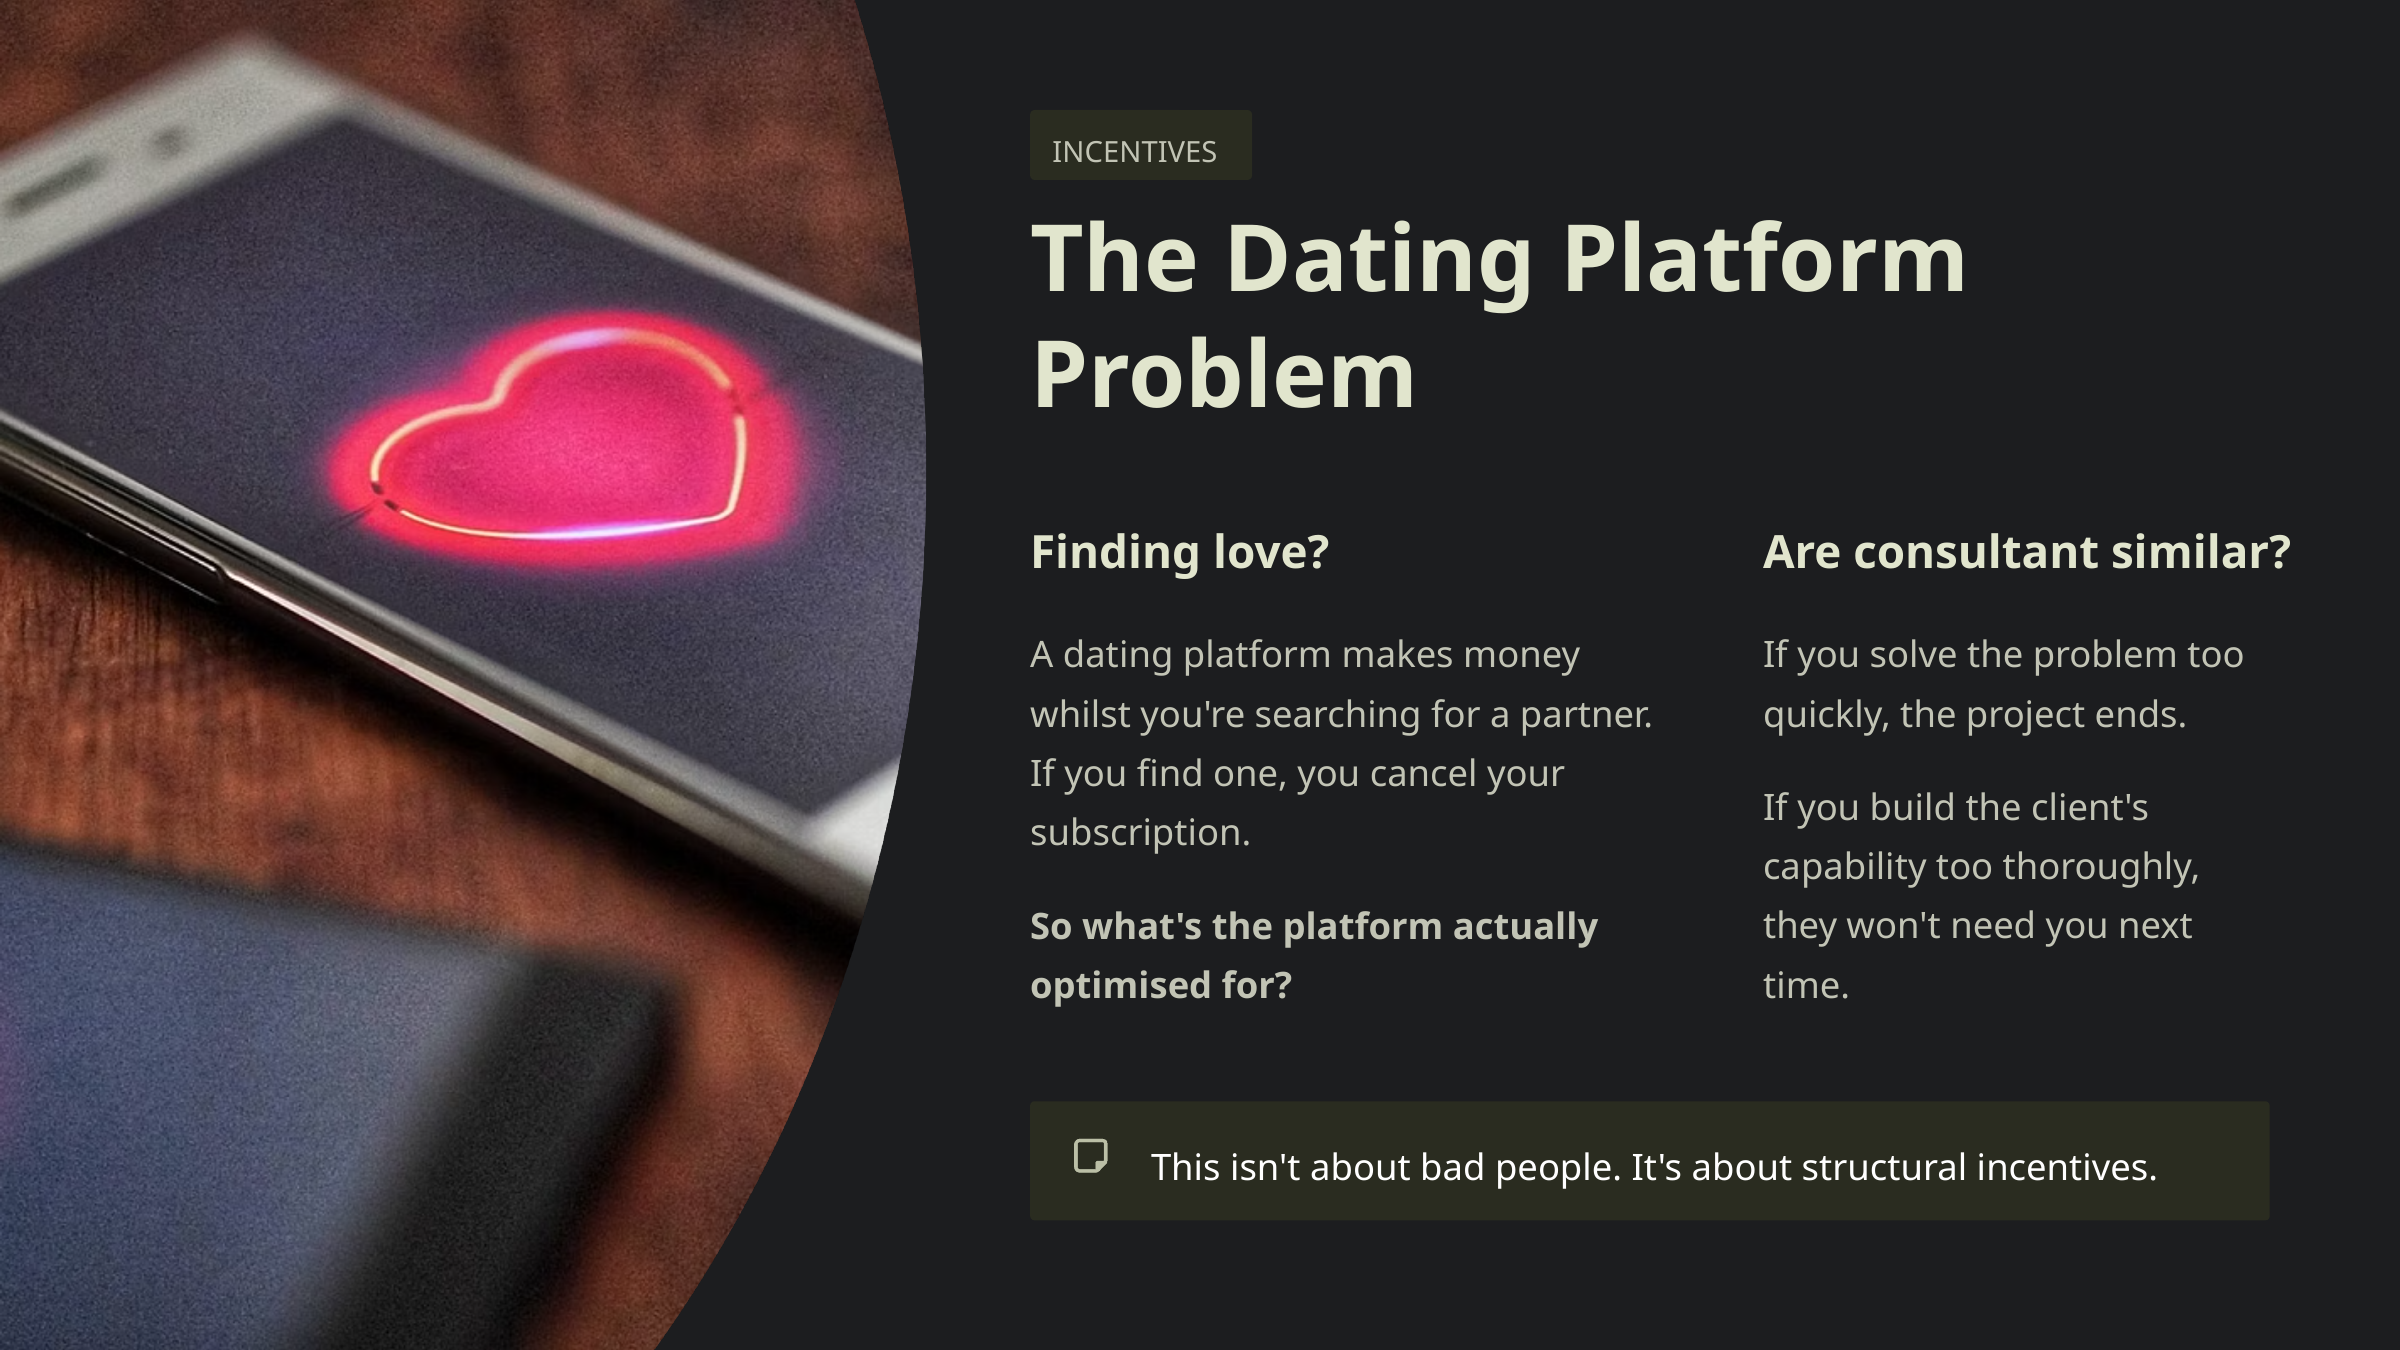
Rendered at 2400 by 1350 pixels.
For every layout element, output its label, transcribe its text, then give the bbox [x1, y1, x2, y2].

text_box If you solve the problem too quickly, the project ends. [1763, 615, 2271, 735]
text_box A dating platform makes money whilst you're searching for a partner. If you find one, you cancel your subscription. [1030, 615, 1672, 854]
text_box Are consultant similar? [1763, 520, 2255, 579]
picture [1067, 1136, 1114, 1175]
text_box INCENTIVES [1052, 121, 1230, 169]
text_box [1030, 1101, 2270, 1221]
picture [0, 0, 945, 1350]
text_box [1030, 109, 1253, 180]
text_box Finding love? [1030, 520, 1496, 579]
text_box If you build the client's capability too thoroughly, they won't need you next time. [1763, 768, 2271, 1007]
text_box The Dating Platform Problem [1030, 194, 2270, 428]
text_box So what's the platform actually optimised for? [1030, 887, 1672, 1007]
text_box This isn't about bad people. It's about structural incentives. [1151, 1128, 2233, 1188]
